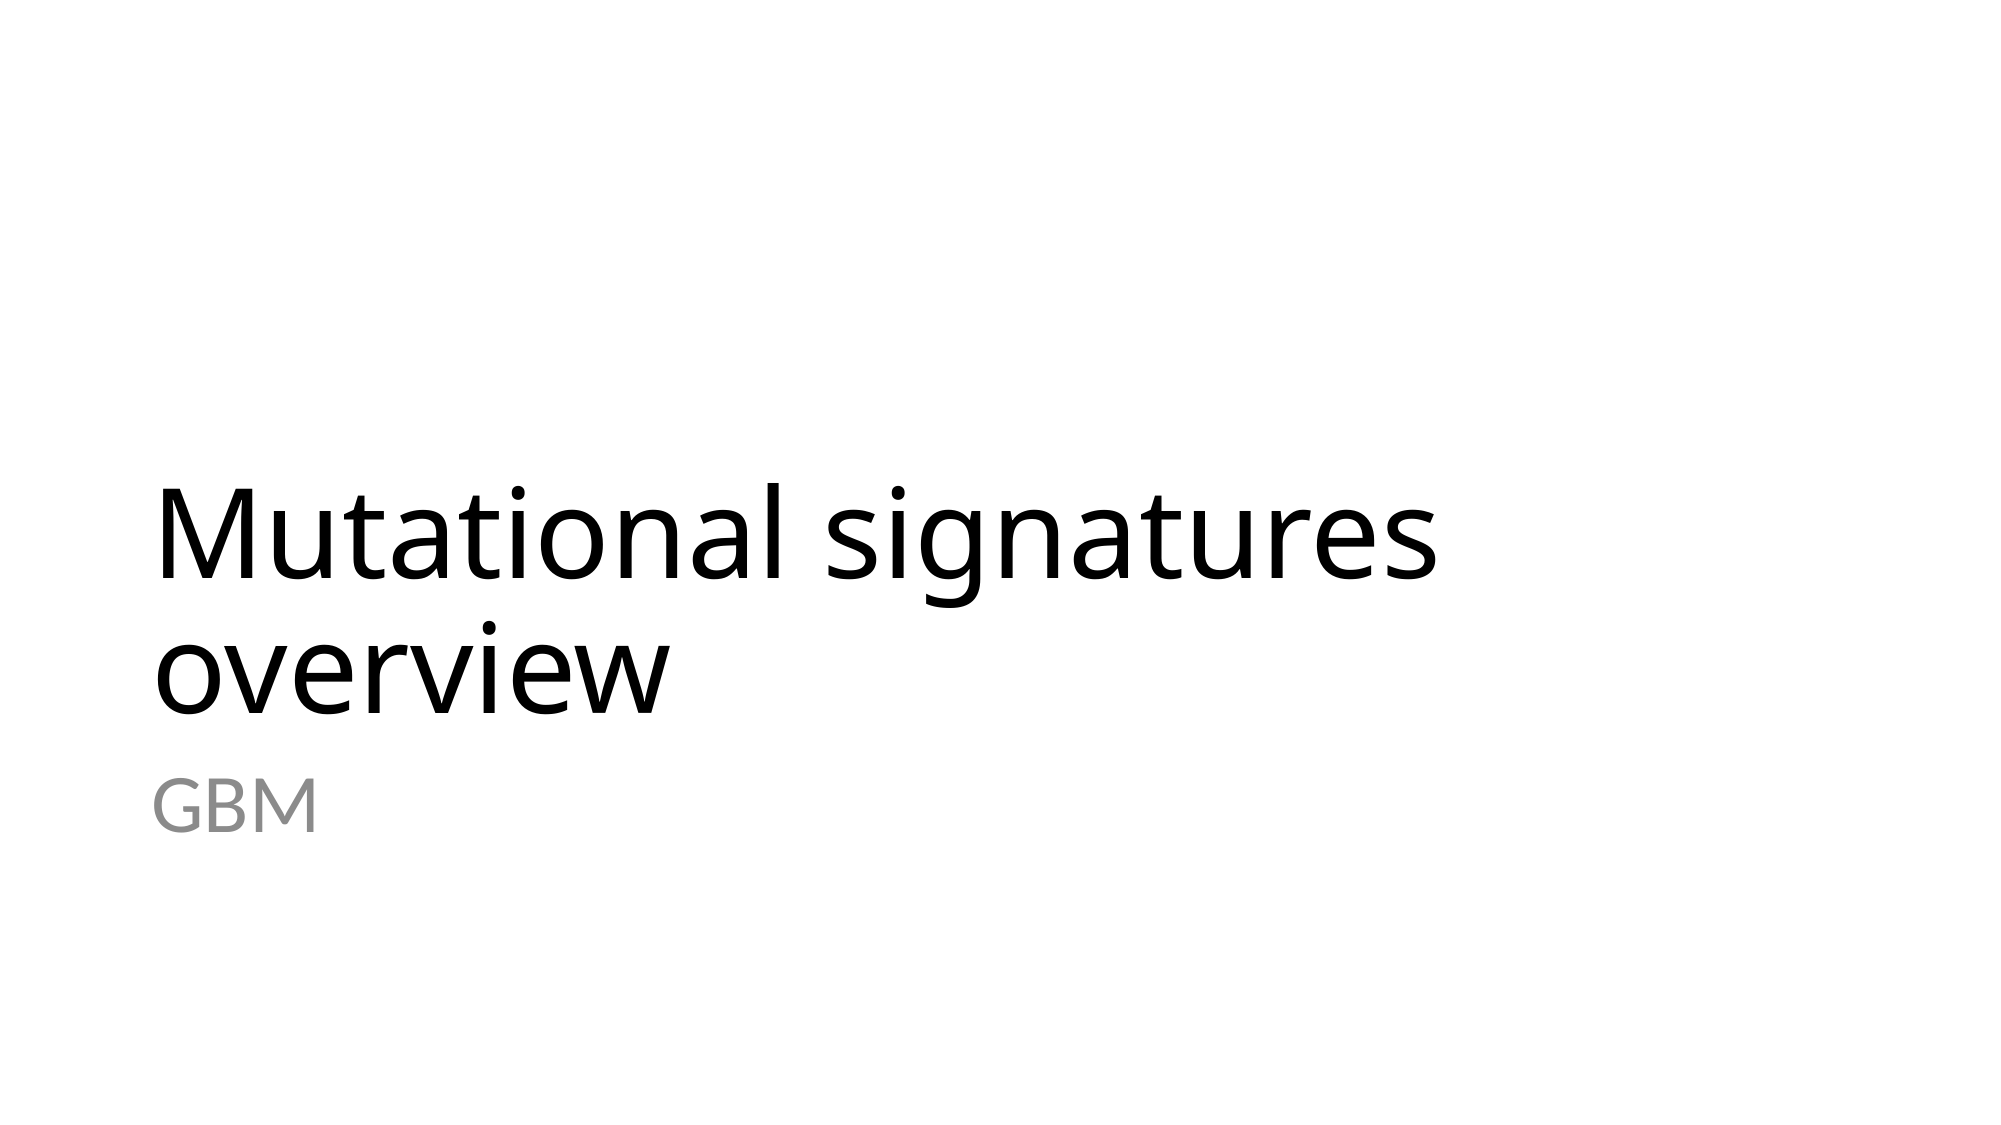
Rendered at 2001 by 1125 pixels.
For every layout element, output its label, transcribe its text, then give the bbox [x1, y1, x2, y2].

list GBM [136, 752, 1862, 999]
title Mutational signatures overview [136, 280, 1862, 749]
